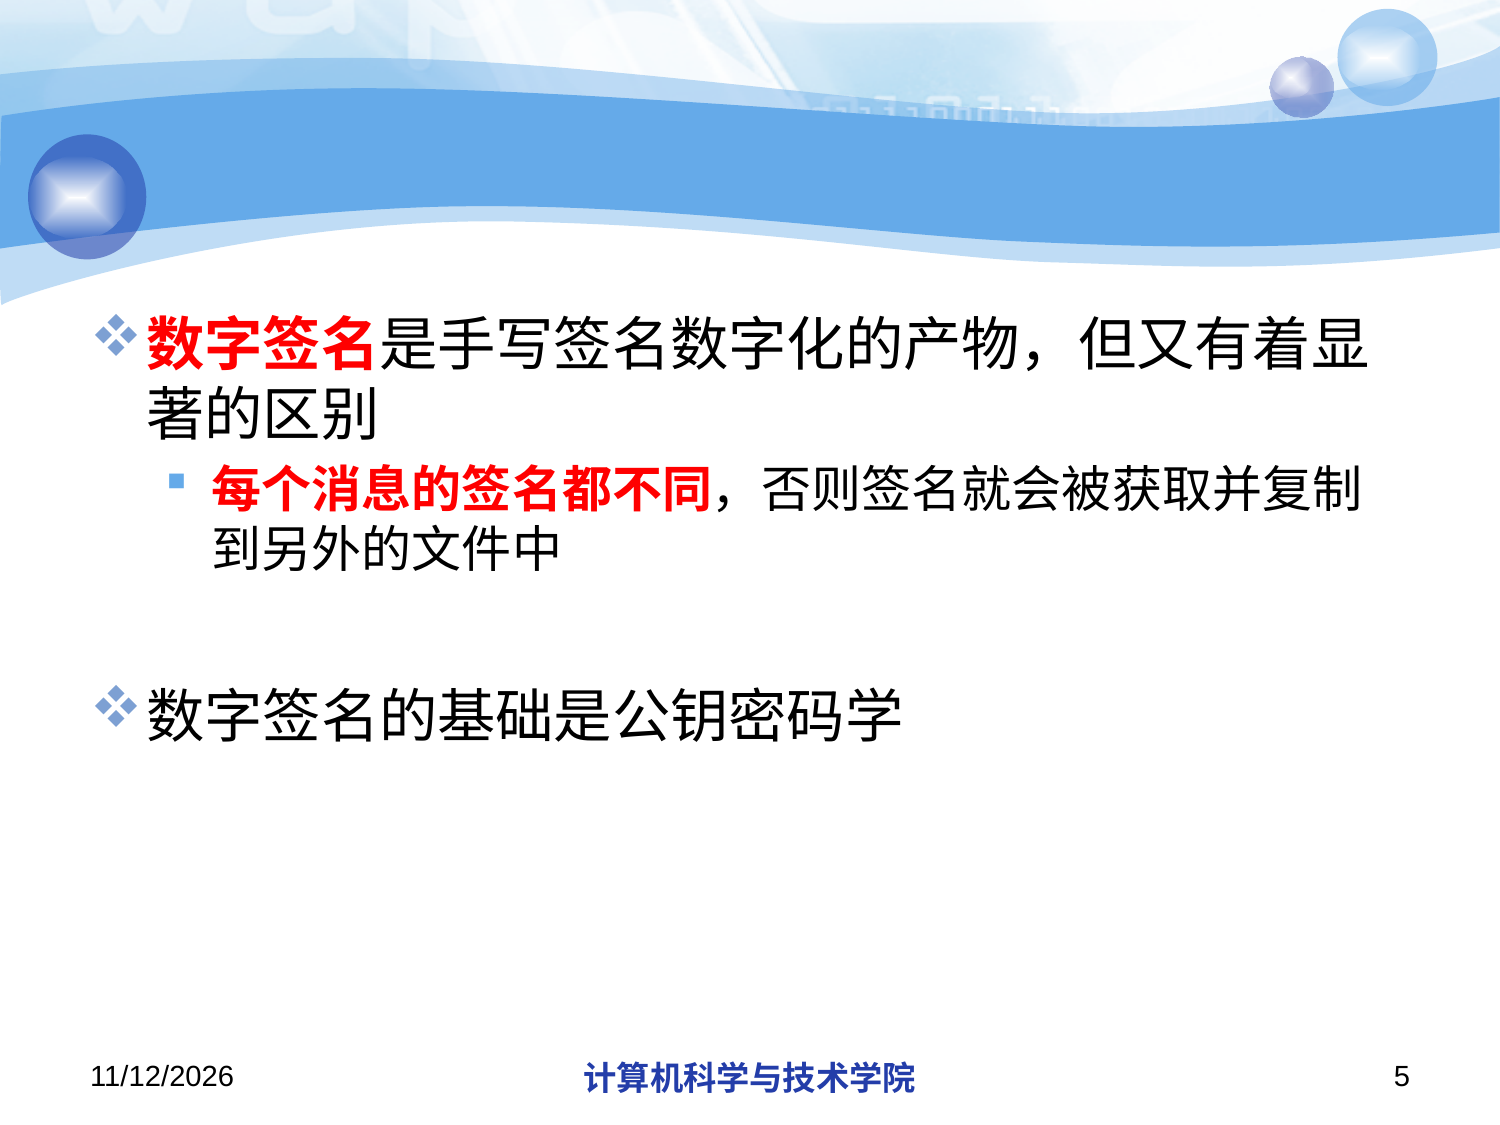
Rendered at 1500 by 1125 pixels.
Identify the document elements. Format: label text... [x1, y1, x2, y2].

list 数字签名是手写签名数字化的产物，但又有着显著的区别 每个消息的签名都不同，否则签名就会被获取并复制到另外的文件中 数字签名的基础是公钥密码学 [74, 299, 1426, 1038]
slide_number 5 [1074, 1049, 1426, 1103]
picture [0, 0, 1500, 113]
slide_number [74, 1049, 426, 1103]
footer 计算机科学与技术学院 [512, 1049, 988, 1103]
